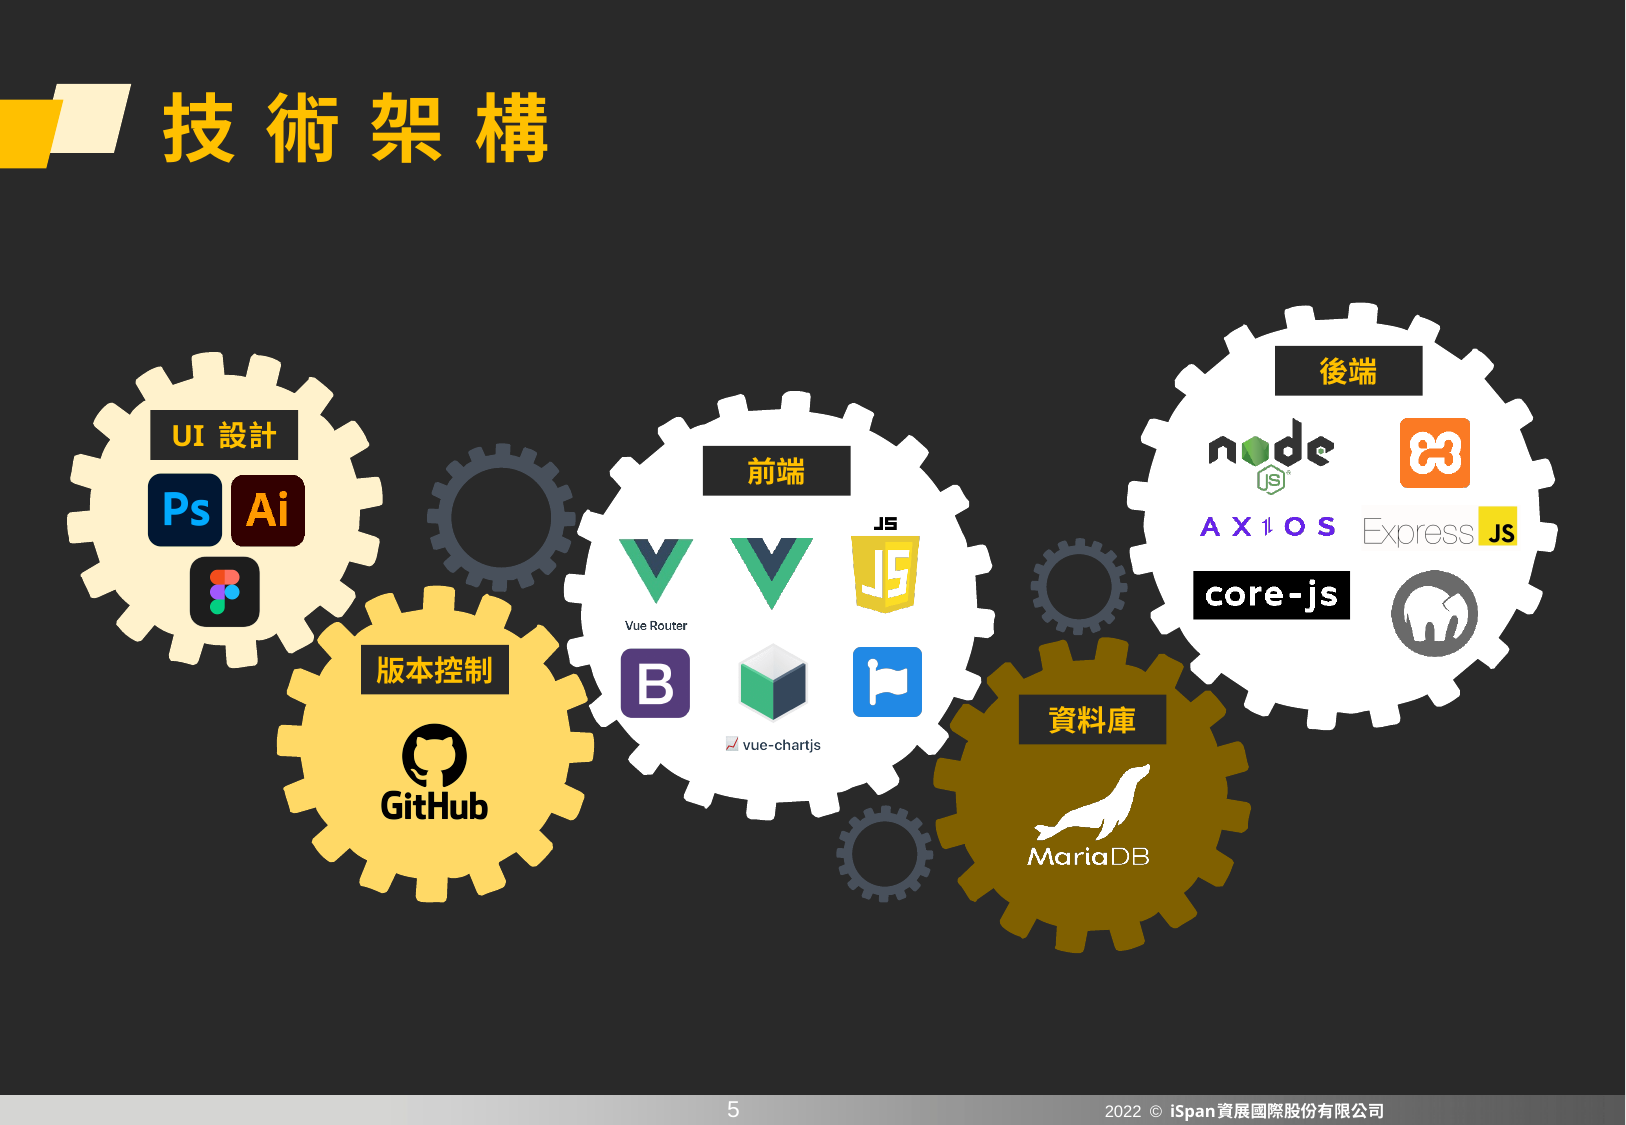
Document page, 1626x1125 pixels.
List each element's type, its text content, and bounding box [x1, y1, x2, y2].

text_box 技 術 架 構 [146, 70, 1247, 183]
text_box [66, 302, 1558, 954]
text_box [0, 83, 132, 169]
picture [0, 0, 1626, 1125]
